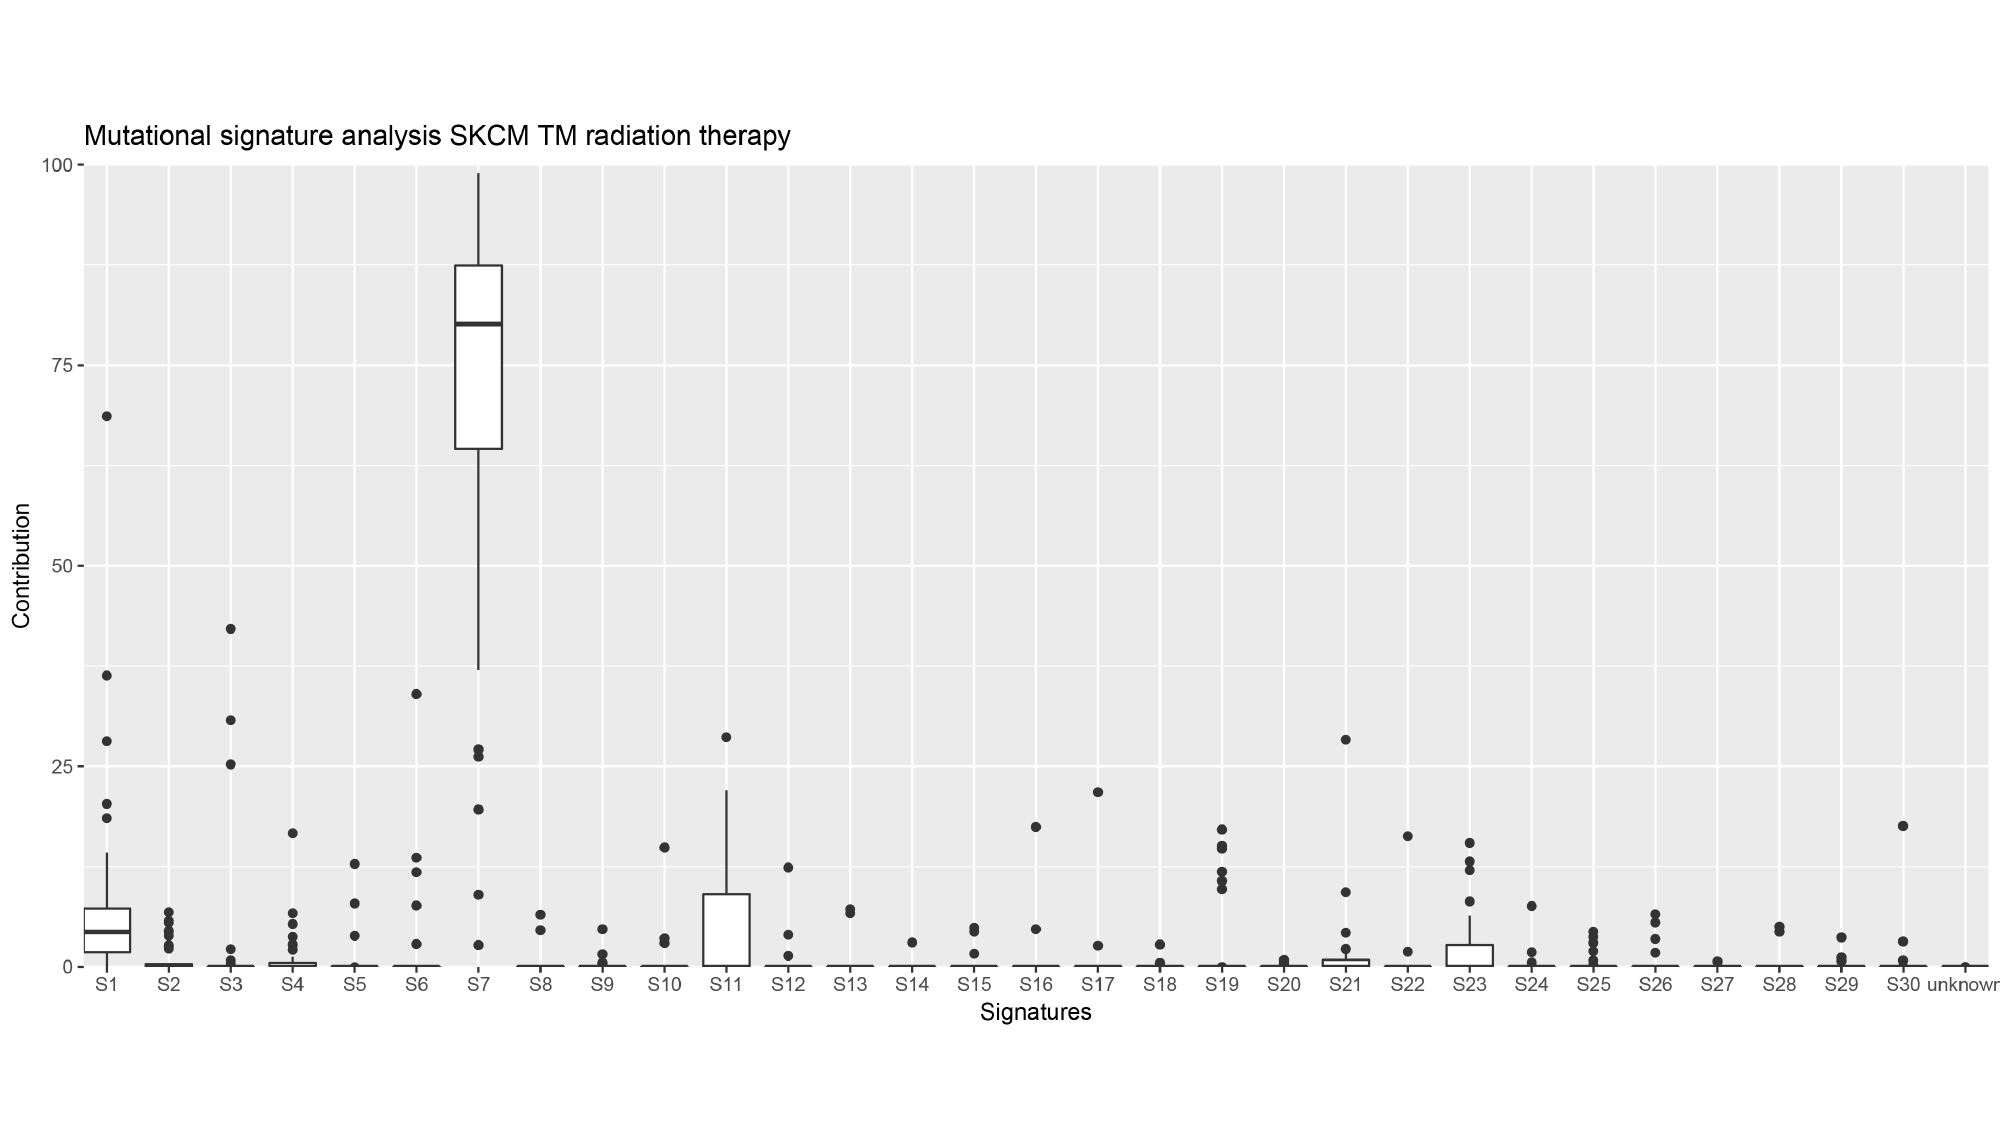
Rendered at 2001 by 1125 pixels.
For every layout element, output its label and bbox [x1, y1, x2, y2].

picture [0, 113, 2000, 1037]
